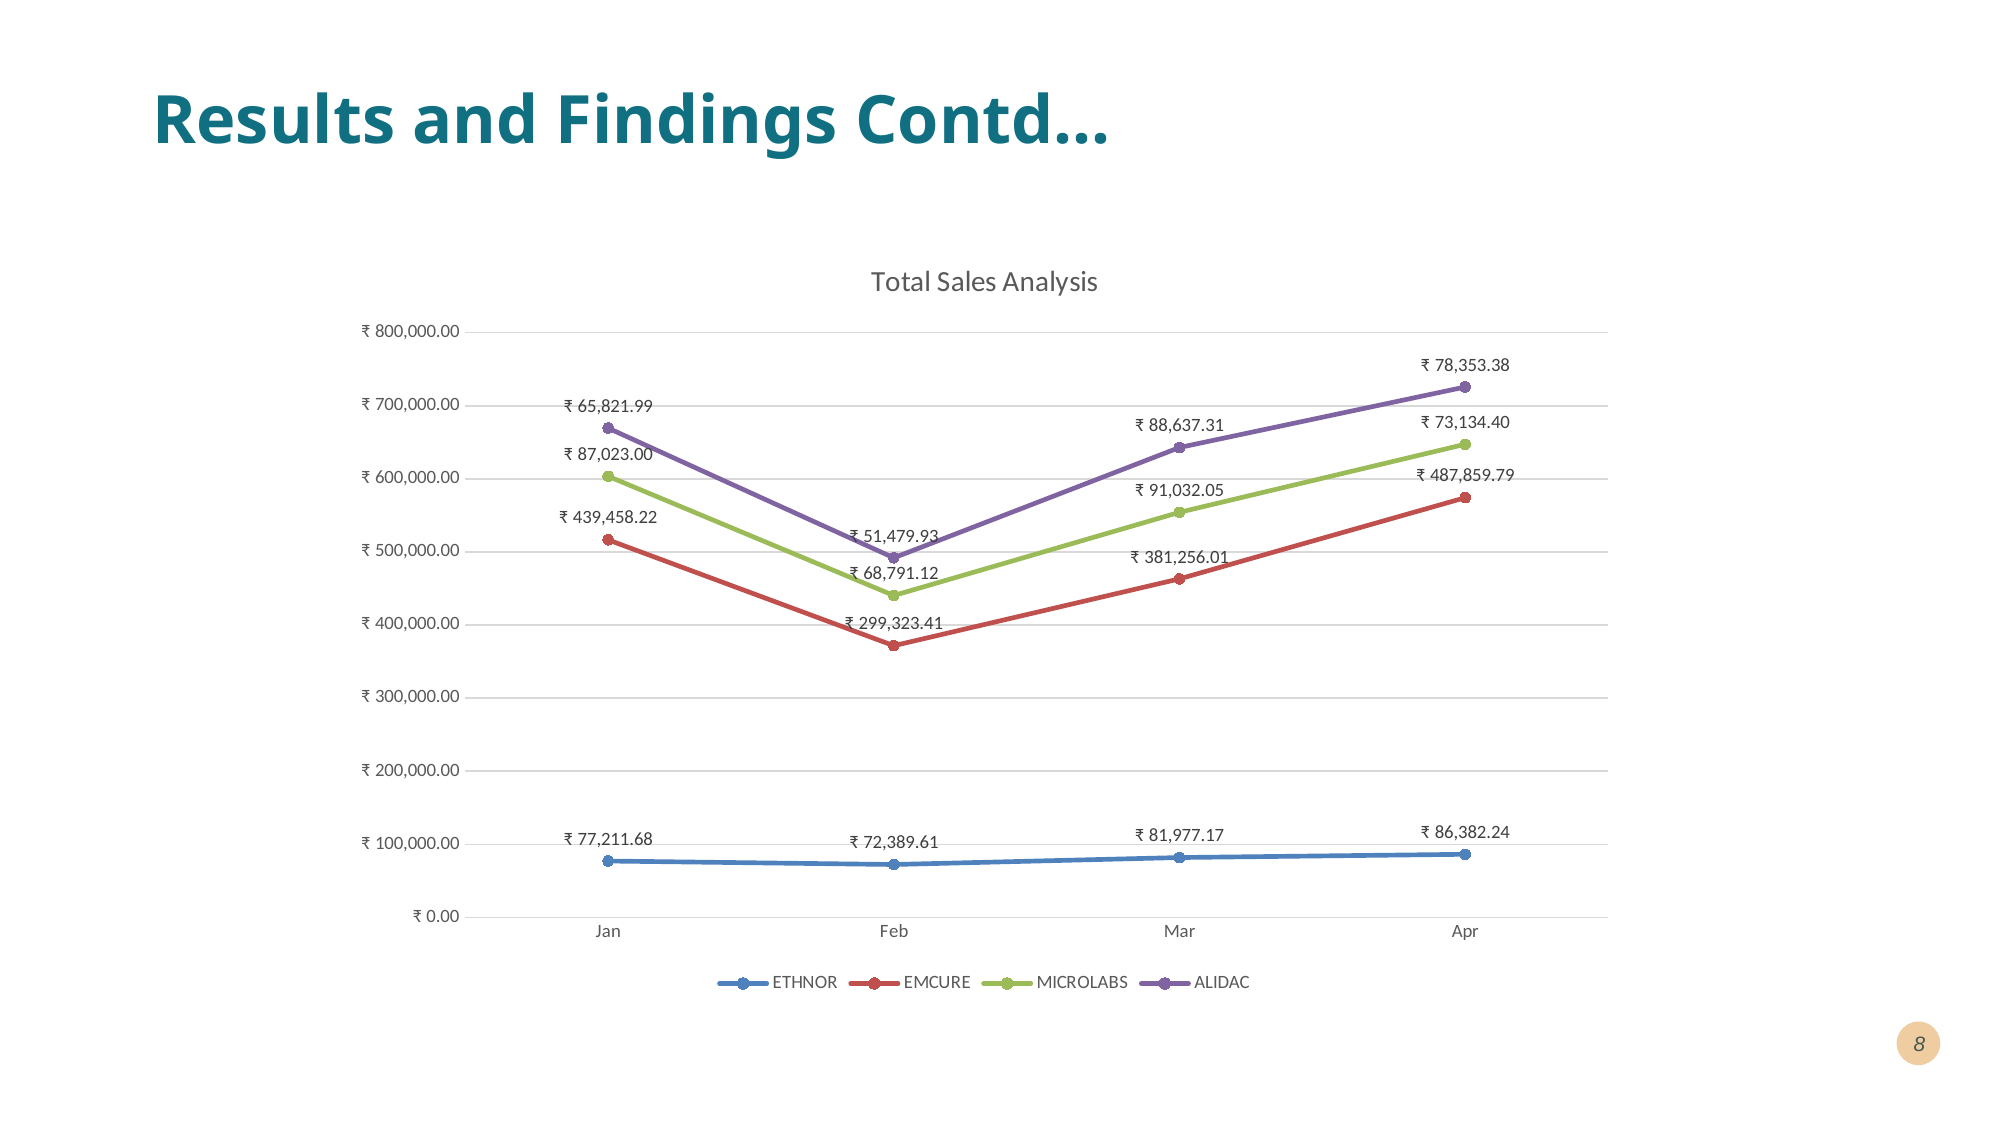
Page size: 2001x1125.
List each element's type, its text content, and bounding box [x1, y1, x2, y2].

chart [334, 237, 1634, 1000]
slide_number 8 [1881, 1012, 1940, 1073]
title Results and Findings Contd… [137, 59, 1863, 184]
